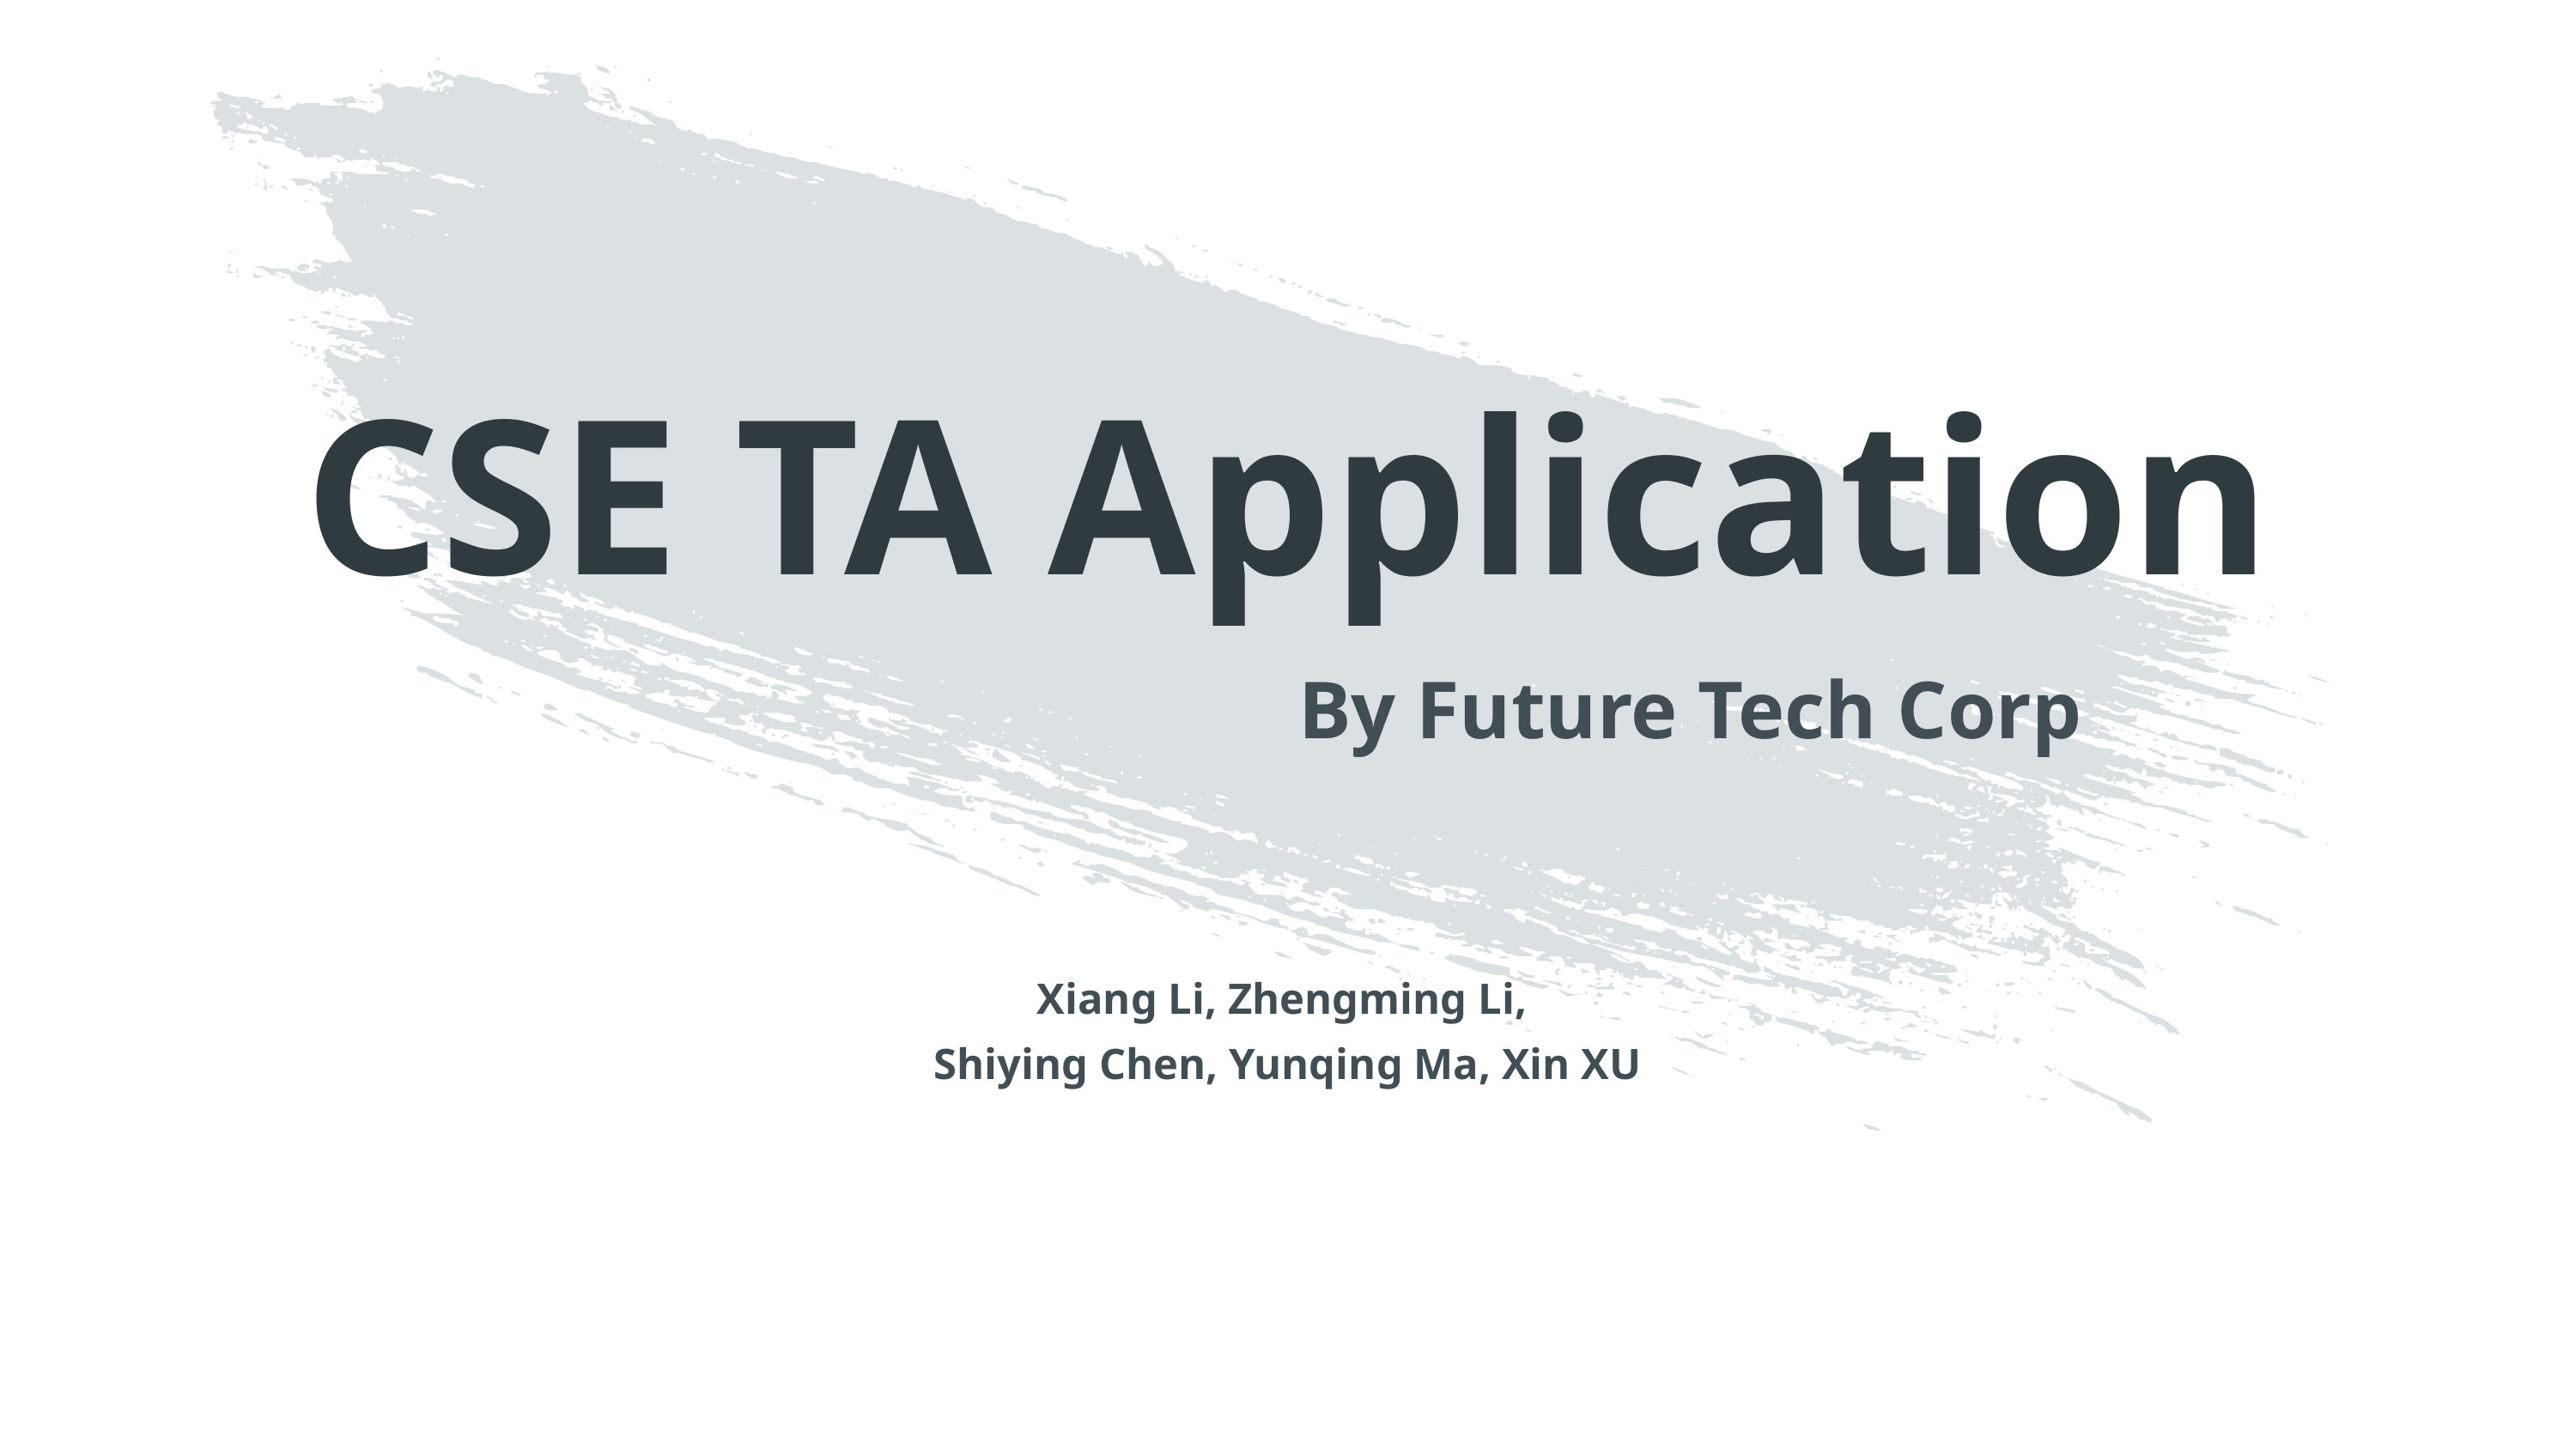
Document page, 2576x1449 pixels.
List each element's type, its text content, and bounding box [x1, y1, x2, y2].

list Xiang Li, Zhengming Li, Shiying Chen, Yunqing Ma, Xin XU [216, 949, 2360, 1094]
title CSE TA Application [216, 361, 2360, 627]
list By Future Tech Corp [618, 652, 2576, 772]
